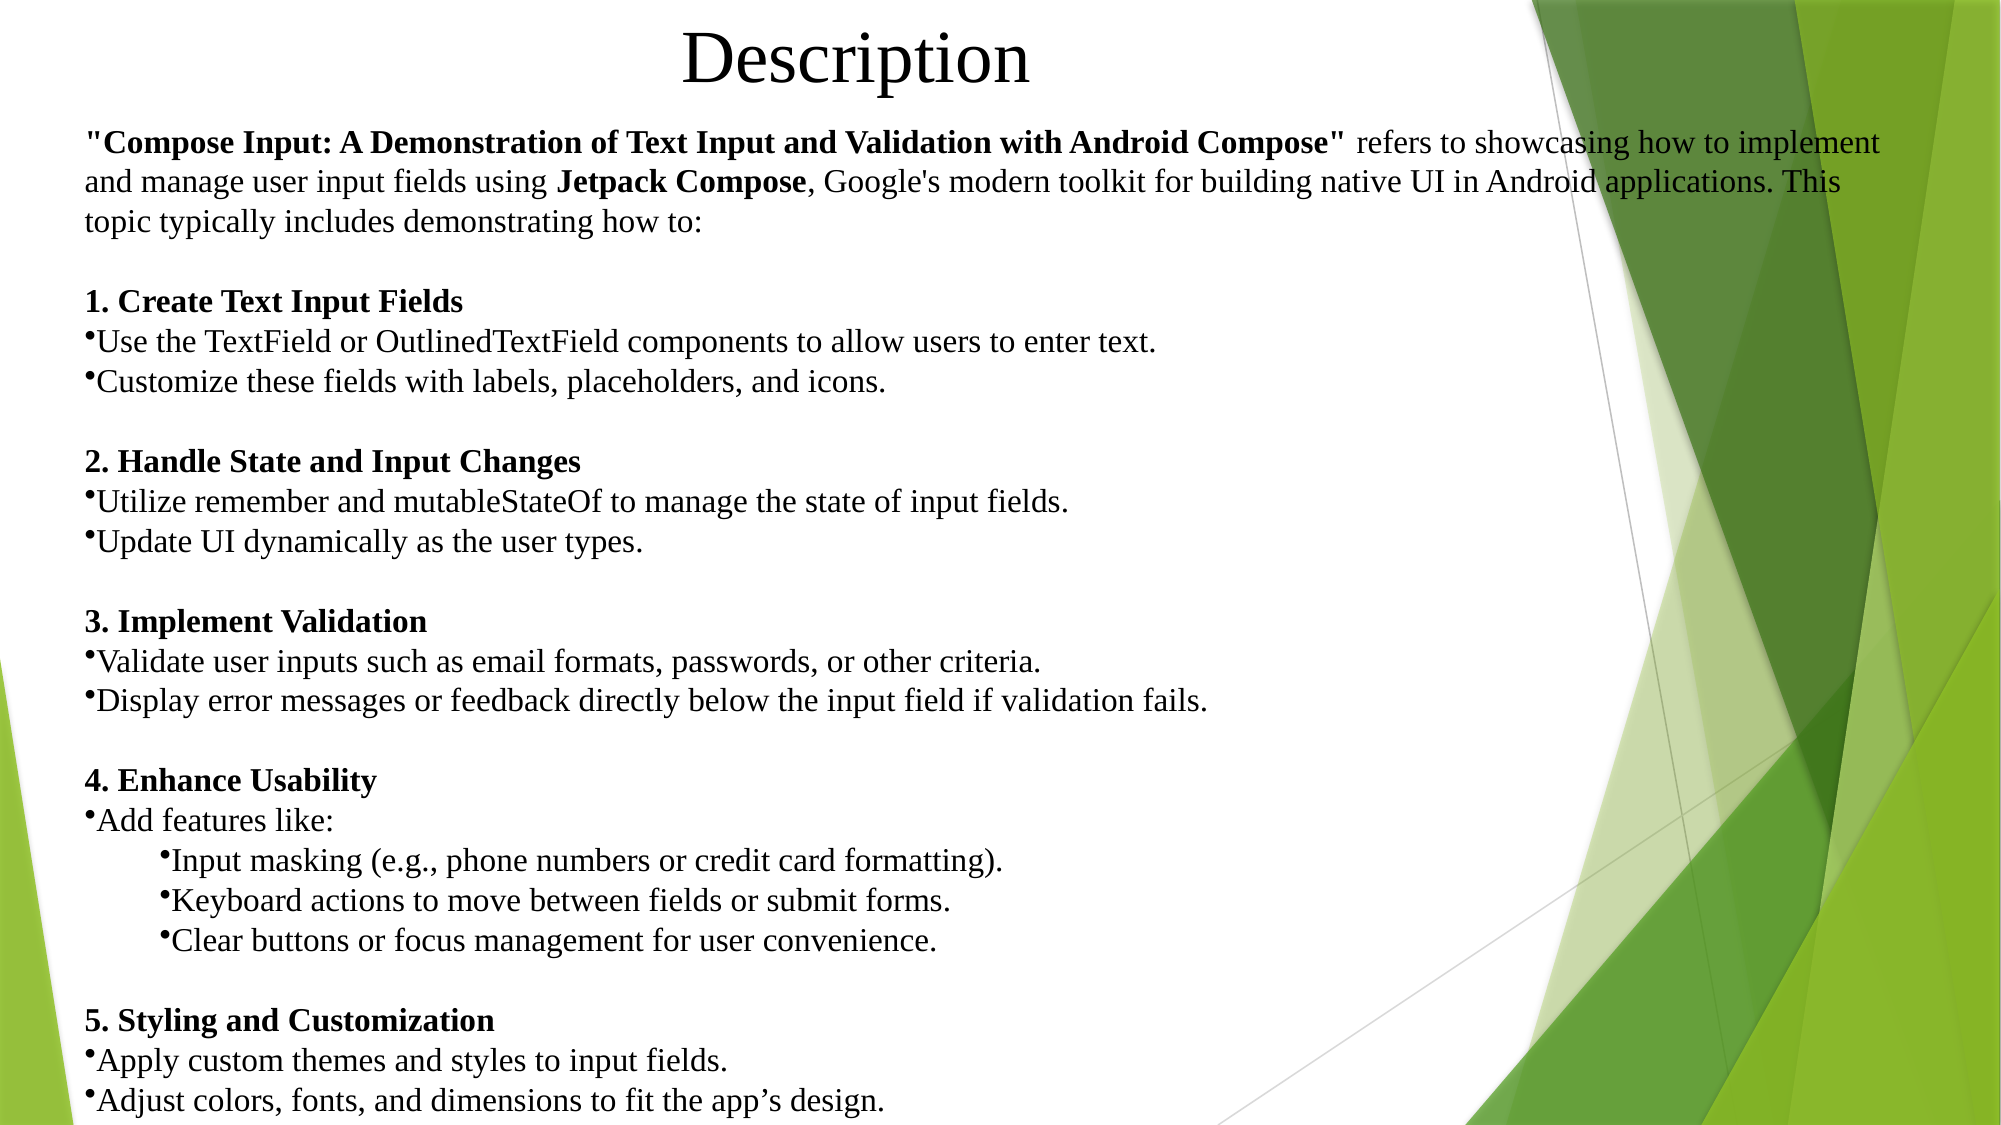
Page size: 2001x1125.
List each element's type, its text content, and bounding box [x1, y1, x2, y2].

text_box Description [666, 0, 1318, 105]
text_box "Compose Input: A Demonstration of Text Input and Validation with Android Compose" refers to showcasing how to implement and manage user input fields using Jetpack Compose, Google's modern toolkit for building native UI in Android applications. This topic typically includes demonstrating how to: 1. Create Text Input Fields Use the TextField or OutlinedTextField components to allow users to enter text. Customize these fields with labels, placeholders, and icons. 2. Handle State and Input Changes Utilize remember and mutableStateOf to manage the state of input fields. Update UI dynamically as the user types. 3. Implement Validation Validate user inputs such as email formats, passwords, or other criteria. Display error messages or feedback directly below the input field if validation fails. 4. Enhance Usability Add features like: Input masking (e.g., phone numbers or credit card formatting). Keyboard actions to move between fields or submit forms. Clear buttons or focus management for user convenience. 5. Styling and Customization Apply custom themes and styles to input fields. Adjust colors, fonts, and dimensions to fit the app’s design. [69, 112, 1915, 1125]
